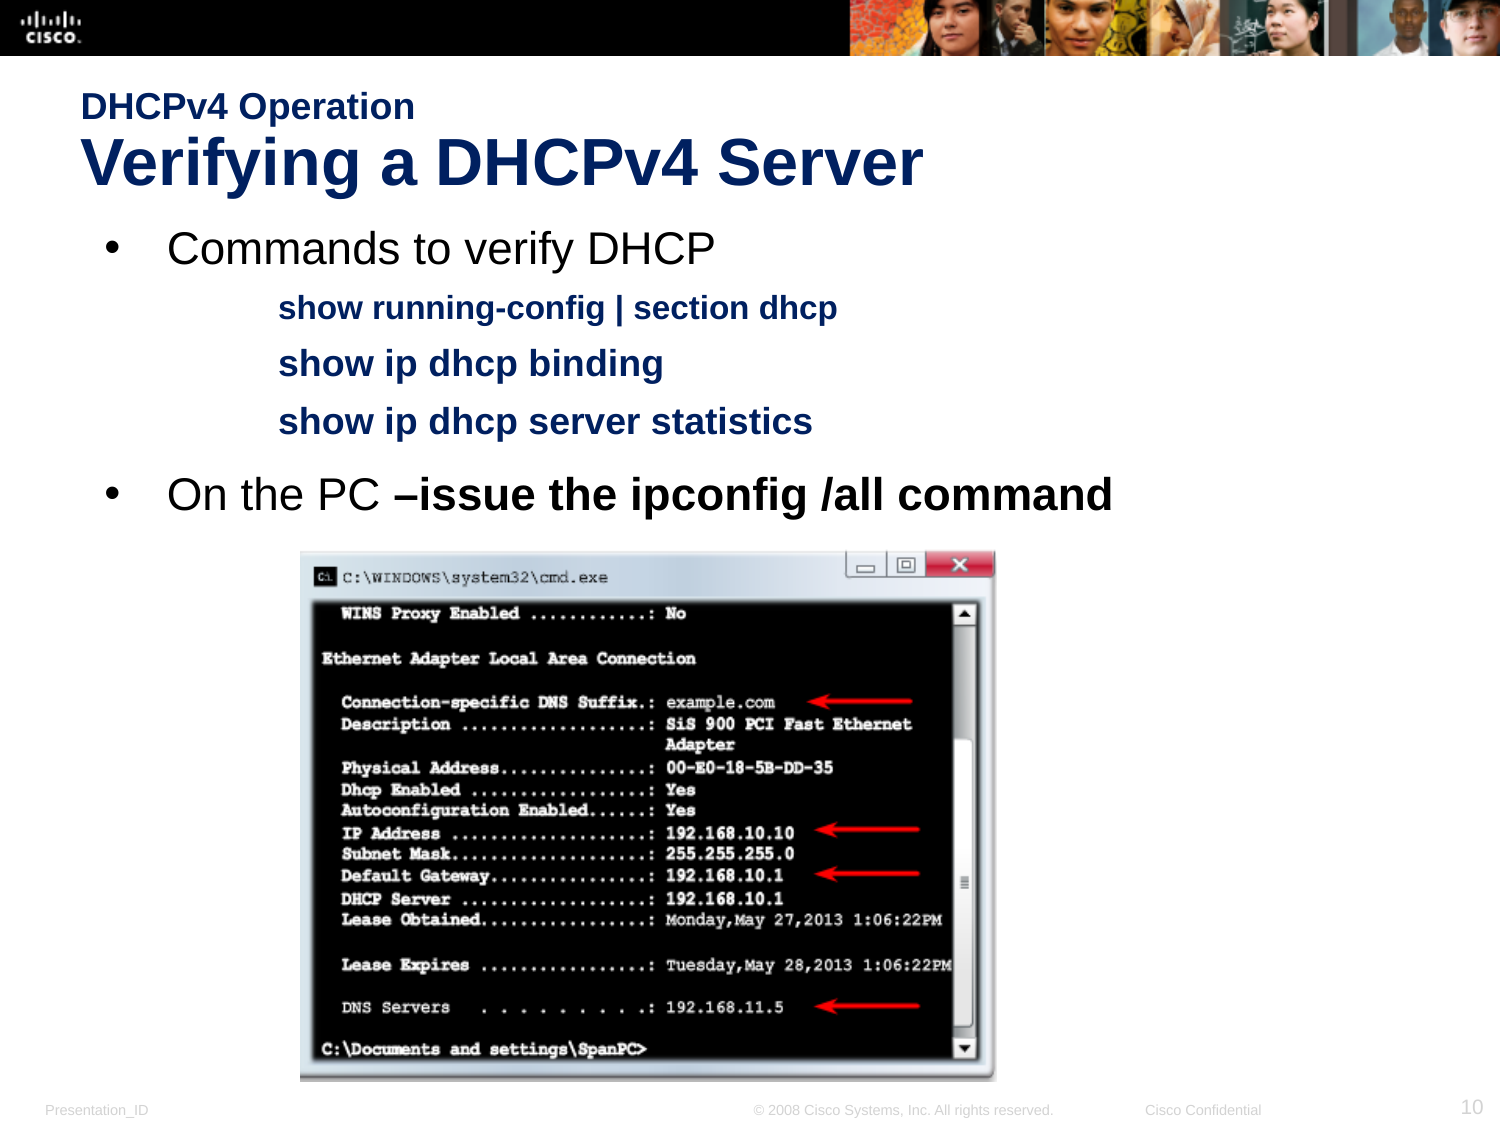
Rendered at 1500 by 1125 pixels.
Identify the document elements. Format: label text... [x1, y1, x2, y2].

picture [299, 546, 997, 1082]
picture [0, 0, 1500, 56]
title DHCPv4 Operation Verifying a DHCPv4 Server [66, 68, 1404, 207]
list Commands to verify DHCP show running-config | section dhcp show ip dhcp binding show ip dhcp server statistics On the PC –issue the ipconfig /all command [90, 212, 1432, 1059]
